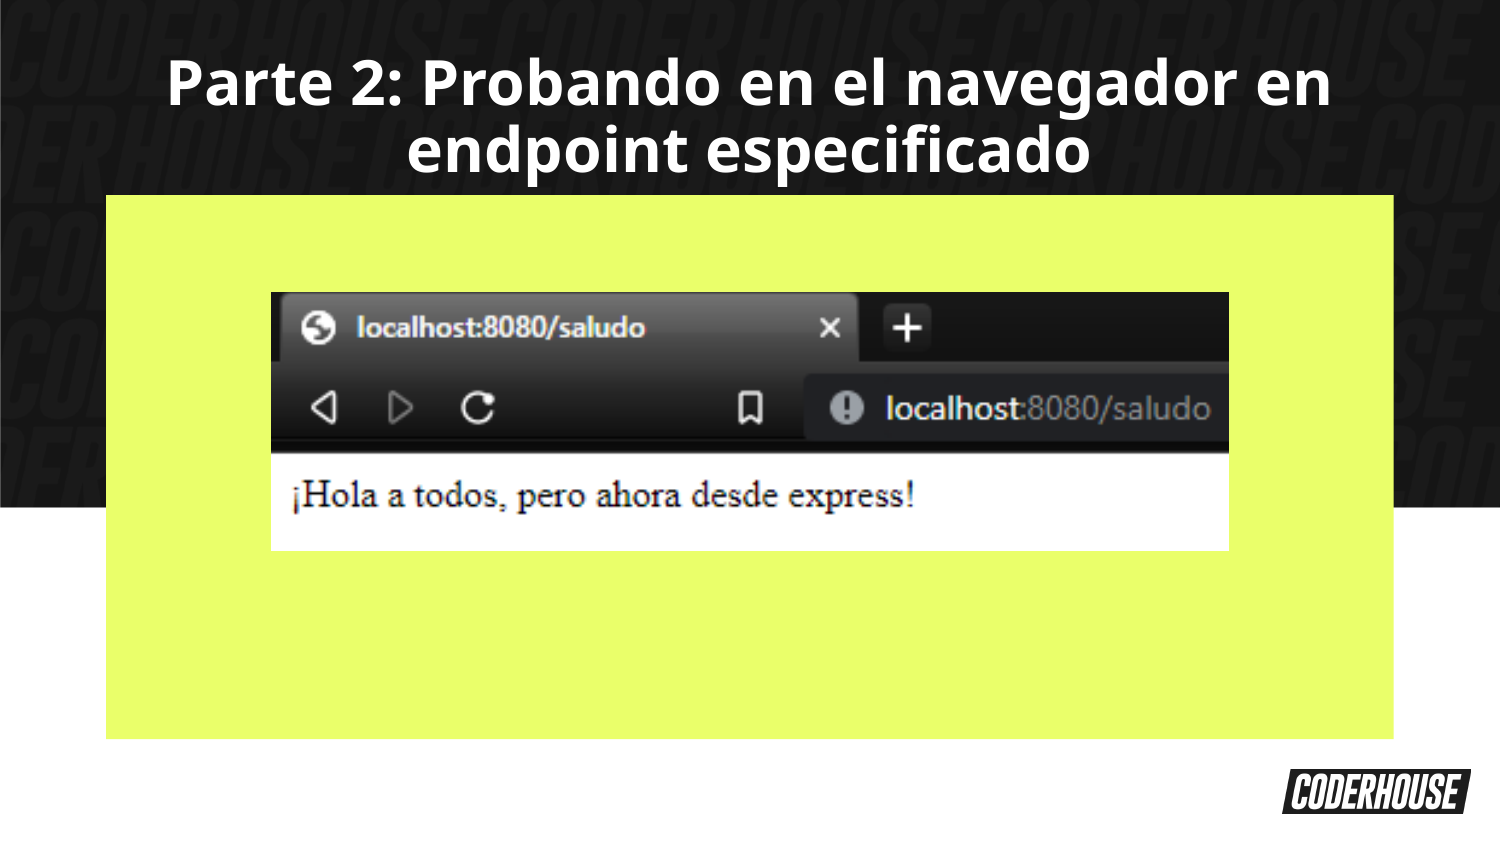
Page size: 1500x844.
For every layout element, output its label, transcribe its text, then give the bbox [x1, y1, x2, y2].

picture [0, 0, 1500, 844]
text_box [106, 202, 1394, 740]
text_box Parte 2: Probando en el navegador en endpoint especificado [71, 36, 1429, 202]
